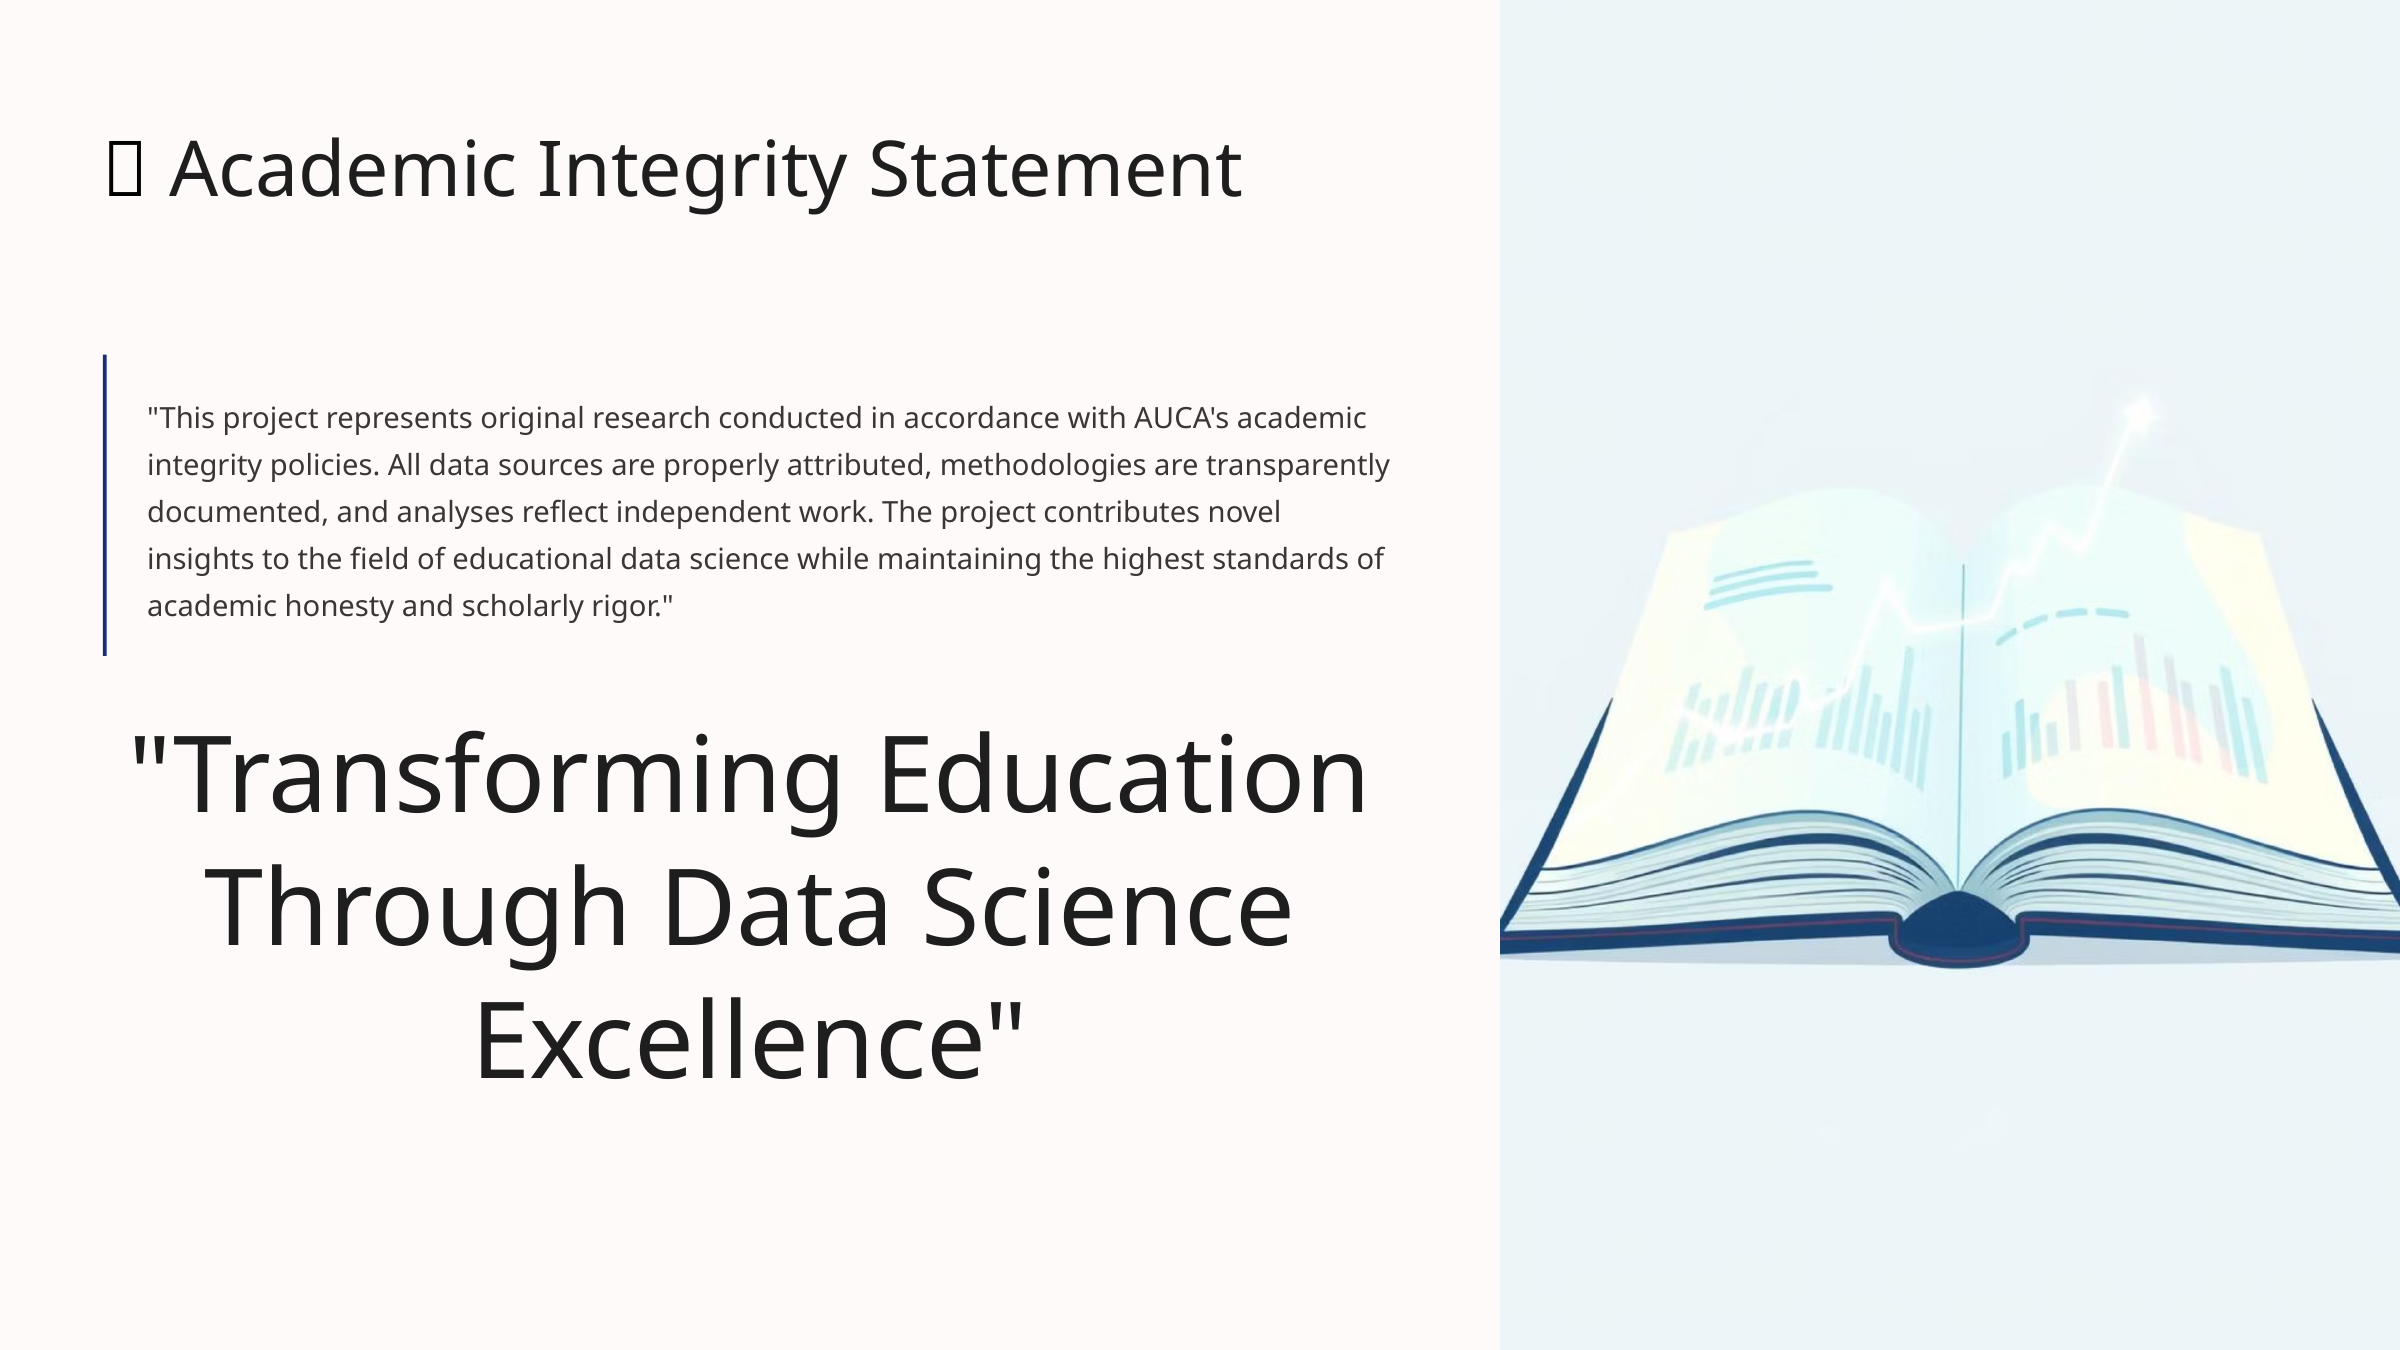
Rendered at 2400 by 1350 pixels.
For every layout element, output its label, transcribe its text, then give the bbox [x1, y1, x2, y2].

text_box 📜 Academic Integrity Statement [102, 116, 1398, 311]
text_box "Transforming Education Through Data Science Excellence" [102, 700, 1398, 1234]
text_box [102, 354, 107, 656]
text_box "This project represents original research conducted in accordance with AUCA's academic integrity policies. All data sources are properly attributed, methodologies are transparently documented, and analyses reflect independent work. The project contributes novel insights to the field of educational data science while maintaining the highest standards of academic honesty and scholarly rigor." [146, 387, 1398, 623]
picture [1499, 0, 2400, 1350]
